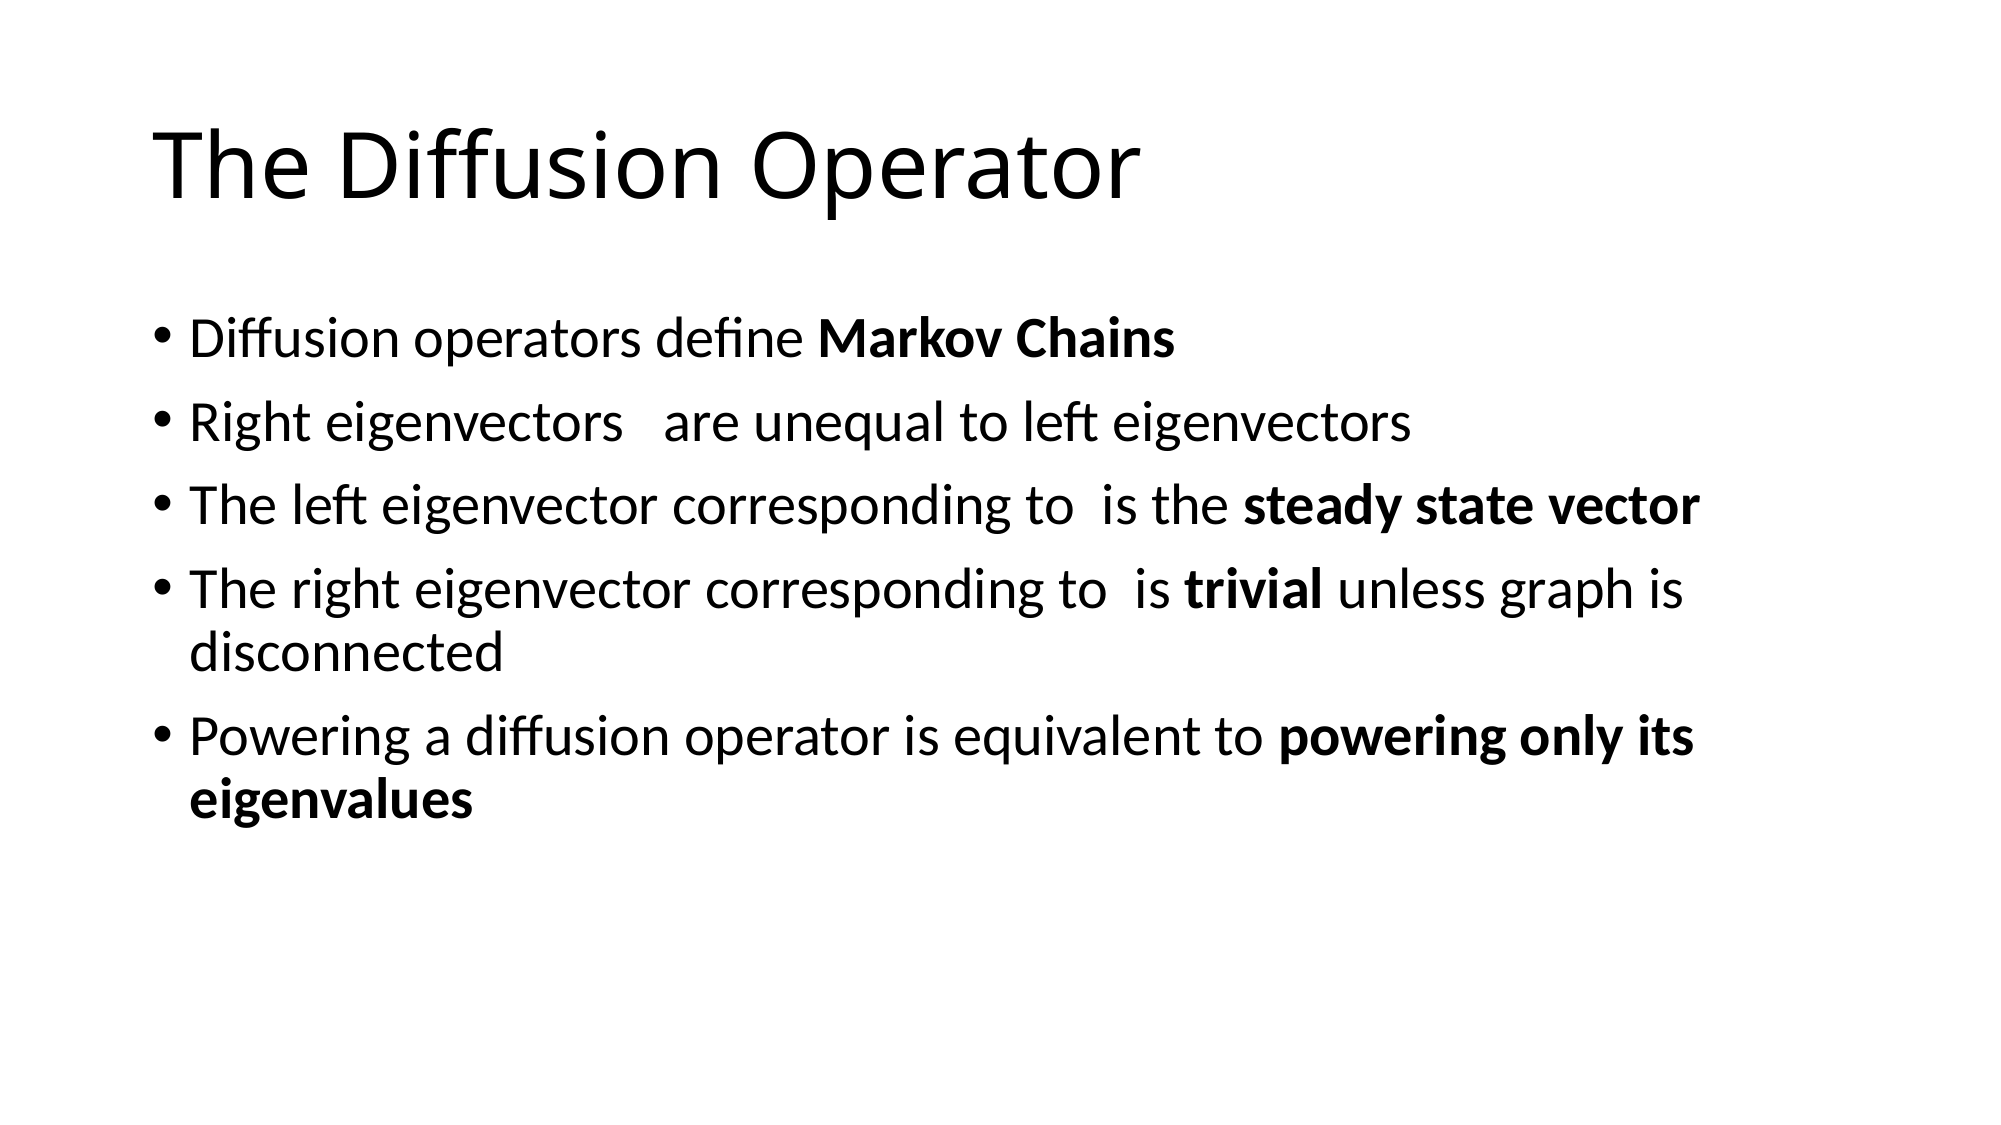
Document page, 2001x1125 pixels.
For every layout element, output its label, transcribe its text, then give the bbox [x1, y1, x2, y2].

title The Diffusion Operator [137, 59, 1863, 278]
